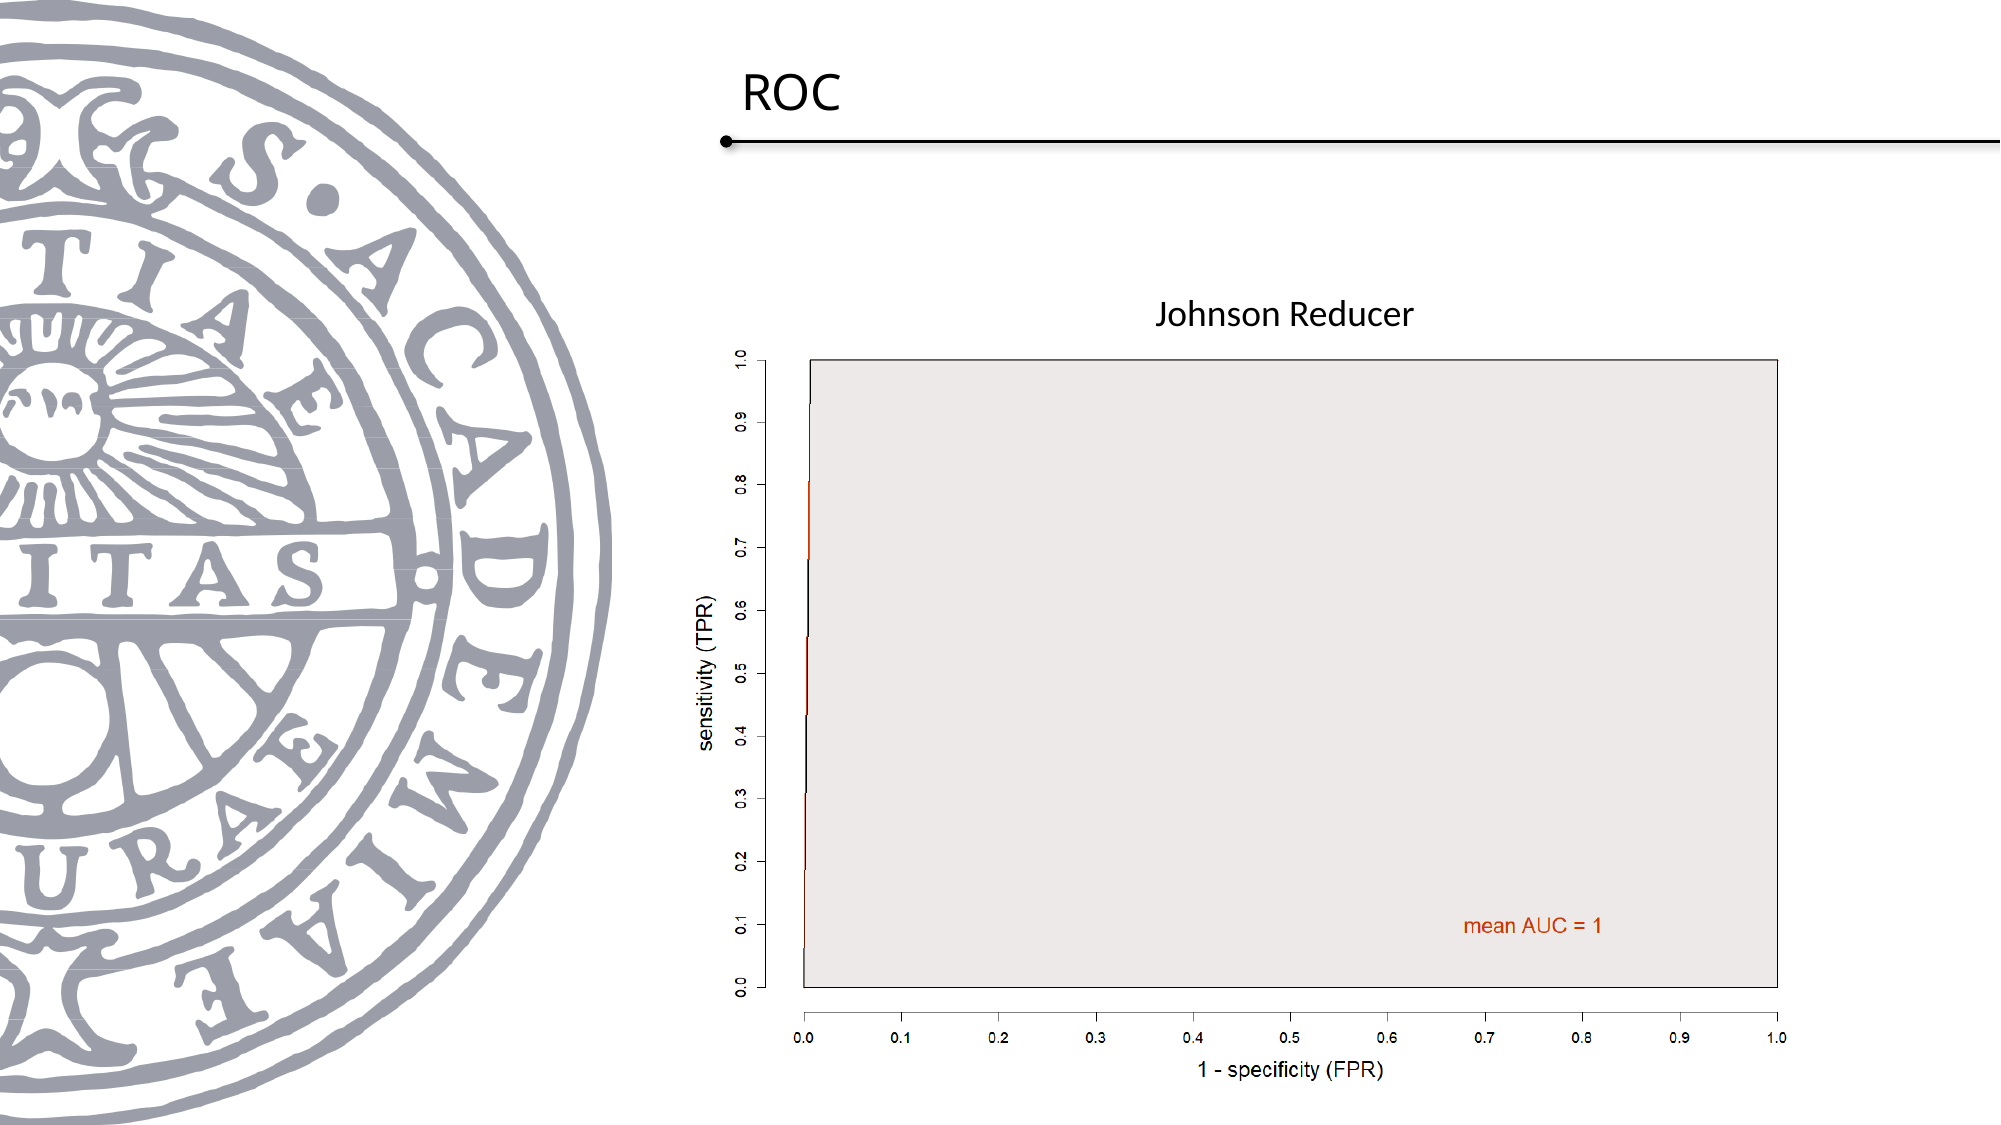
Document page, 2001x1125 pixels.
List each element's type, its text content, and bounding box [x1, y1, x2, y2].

picture [0, 0, 612, 1125]
text_box ROC [726, 53, 1895, 129]
picture [695, 265, 1851, 1098]
